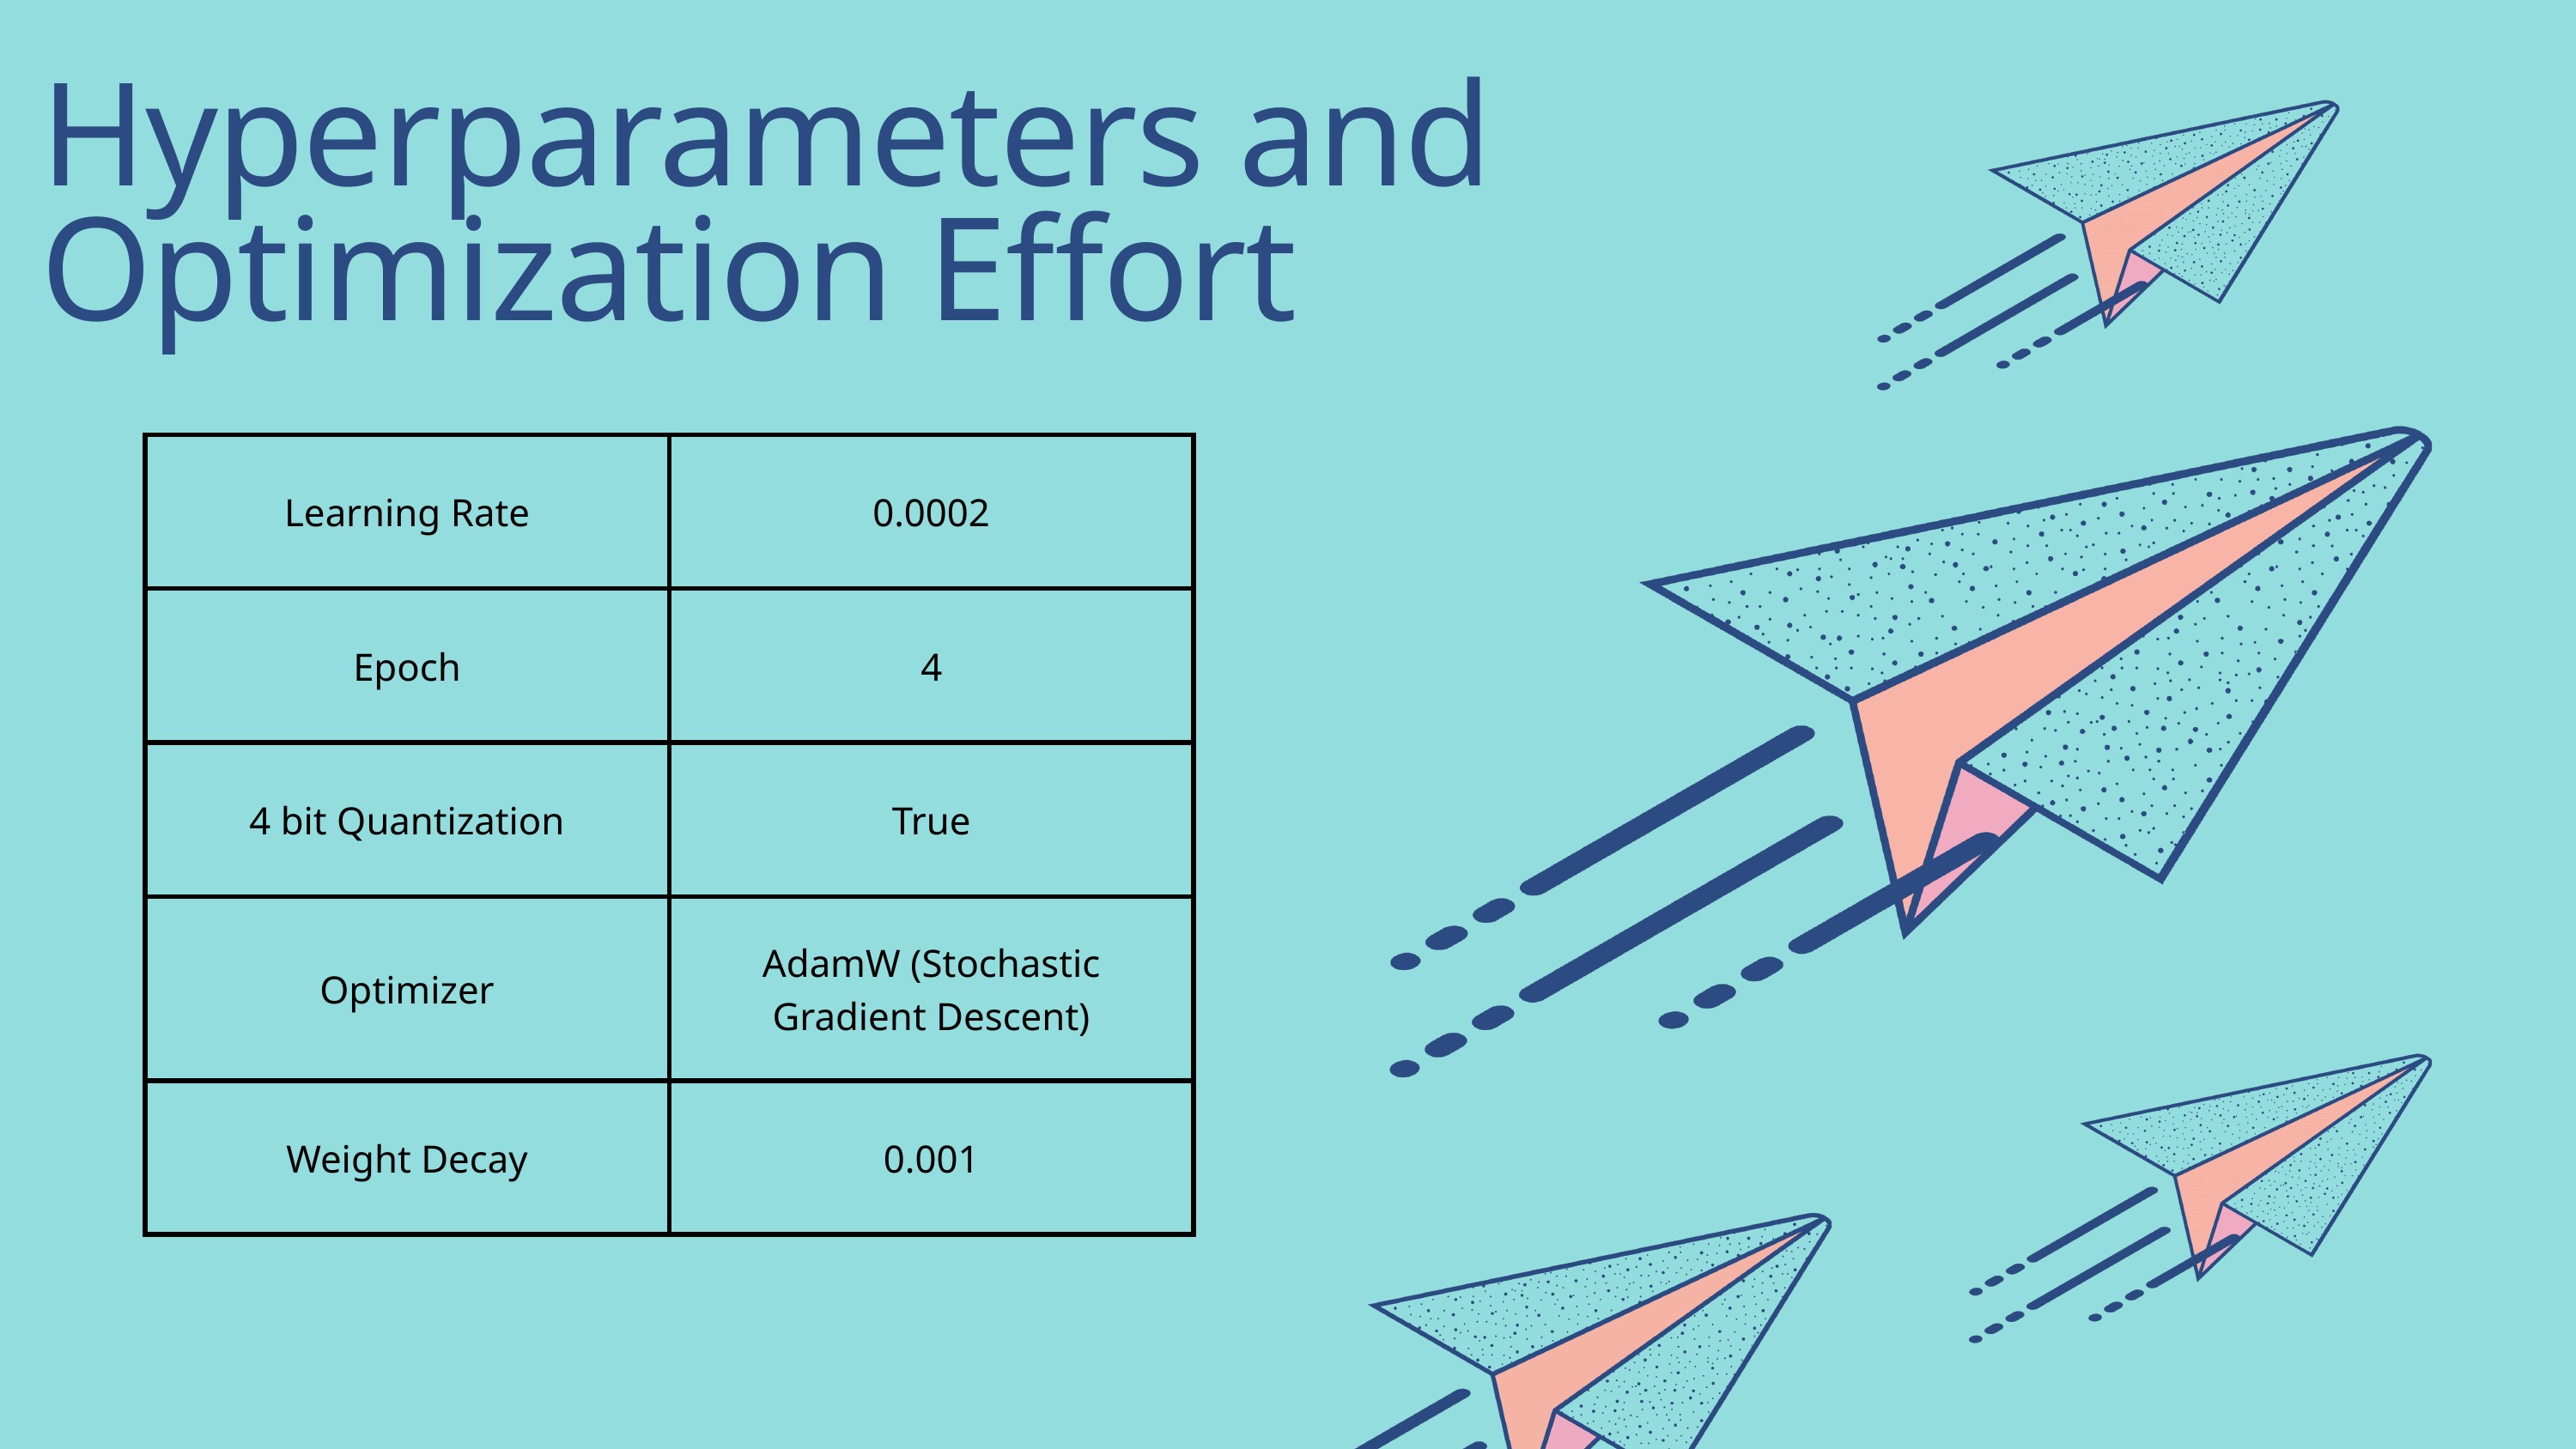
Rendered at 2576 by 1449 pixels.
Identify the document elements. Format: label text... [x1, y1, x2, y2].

table_cell Optimizer [148, 899, 667, 1078]
text_box [1876, 100, 2340, 391]
text_box [1968, 1053, 2433, 1344]
table_cell Epoch [148, 601, 667, 740]
text_box [1220, 1212, 1832, 1449]
table_cell Weight Decay [148, 1083, 667, 1232]
table_cell 4 bit Quantization [148, 745, 667, 894]
table_cell AdamW (Stochastic Gradient Descent) [671, 899, 1191, 1078]
table_cell True [671, 745, 1191, 894]
table_cell 4 [671, 601, 1191, 740]
table_cell 0.001 [671, 1083, 1191, 1232]
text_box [40, 59, 1567, 593]
text_box [1388, 425, 2433, 1078]
